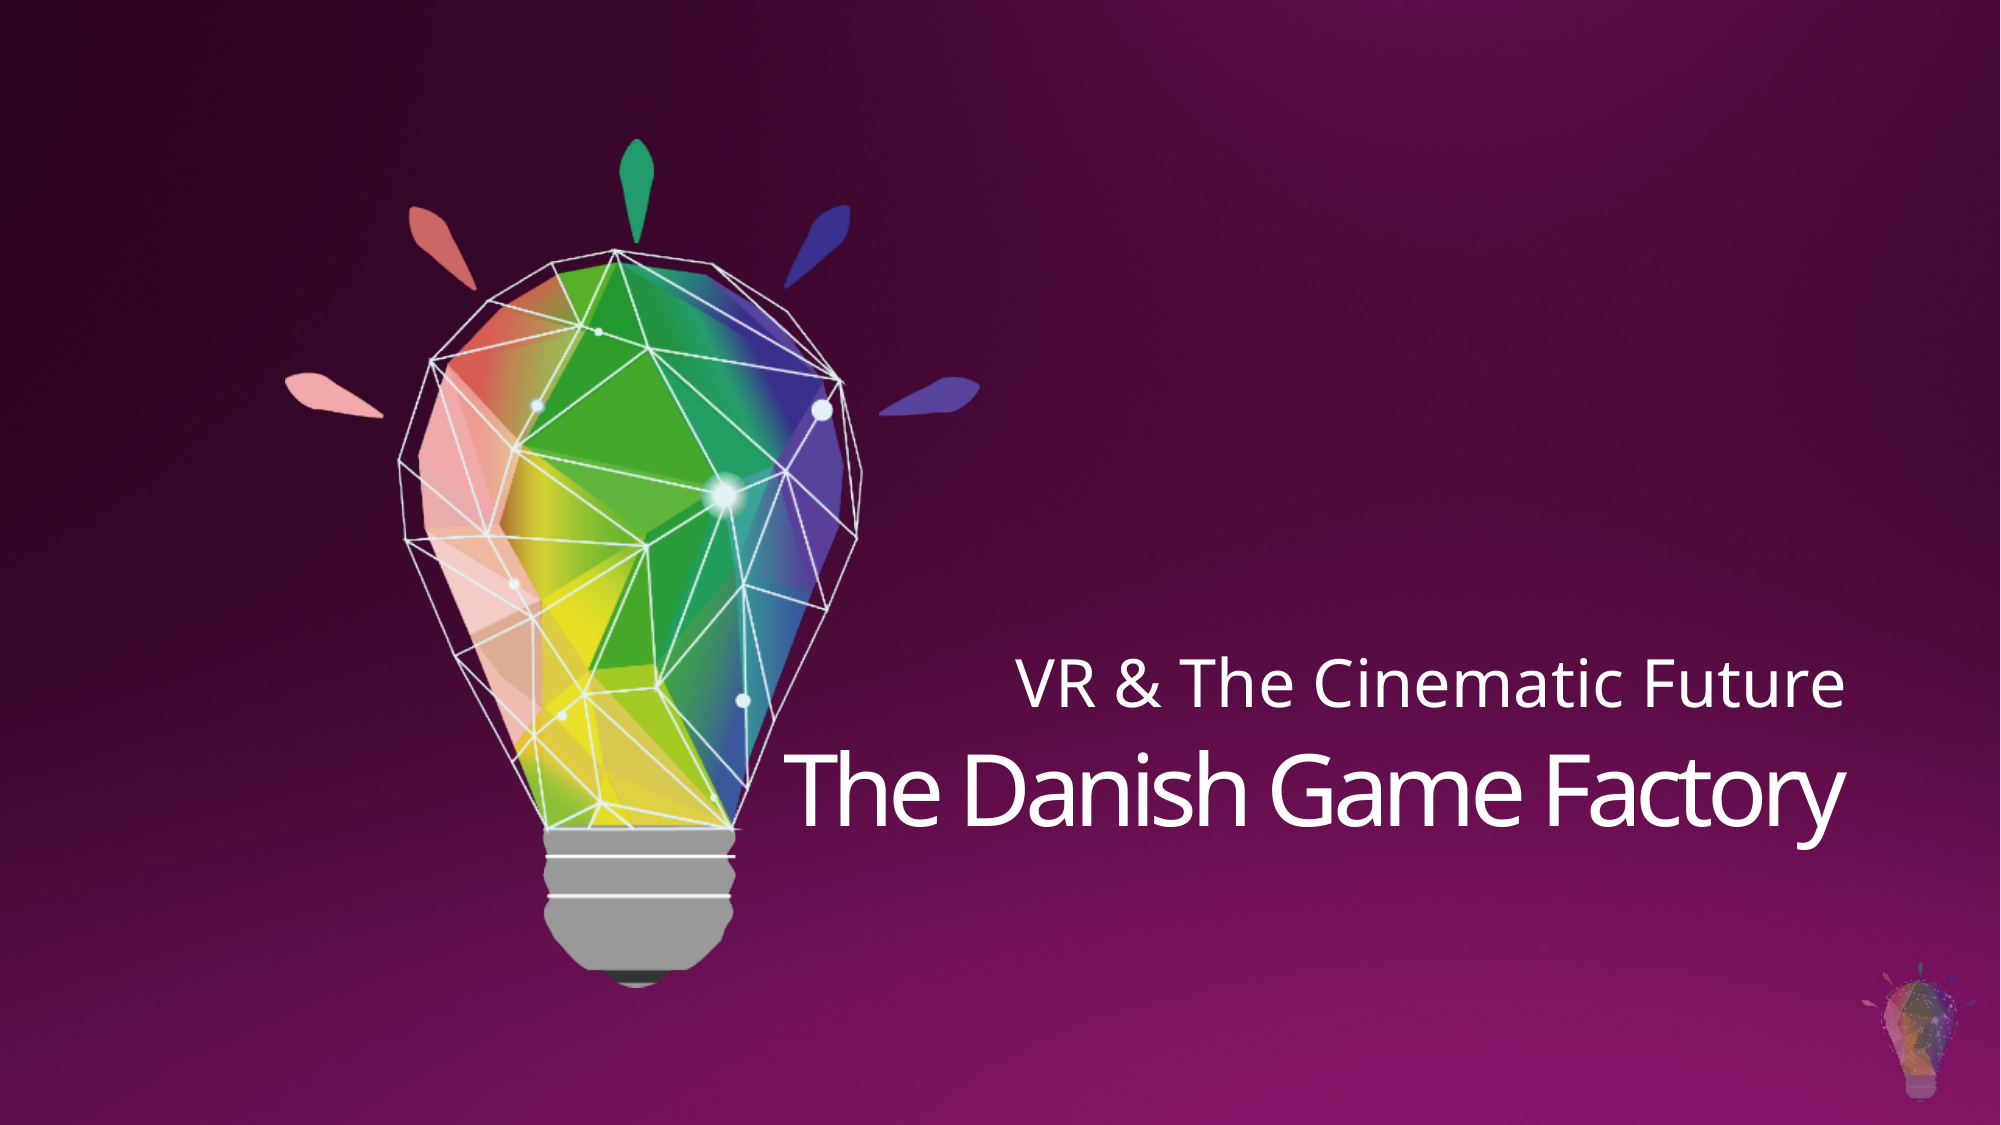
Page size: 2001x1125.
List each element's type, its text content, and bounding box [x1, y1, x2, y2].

subtitle VR & The Cinematic Future [1010, 606, 1863, 730]
picture [0, 0, 2001, 1125]
title The Danish Game Factory [362, 732, 1863, 1002]
